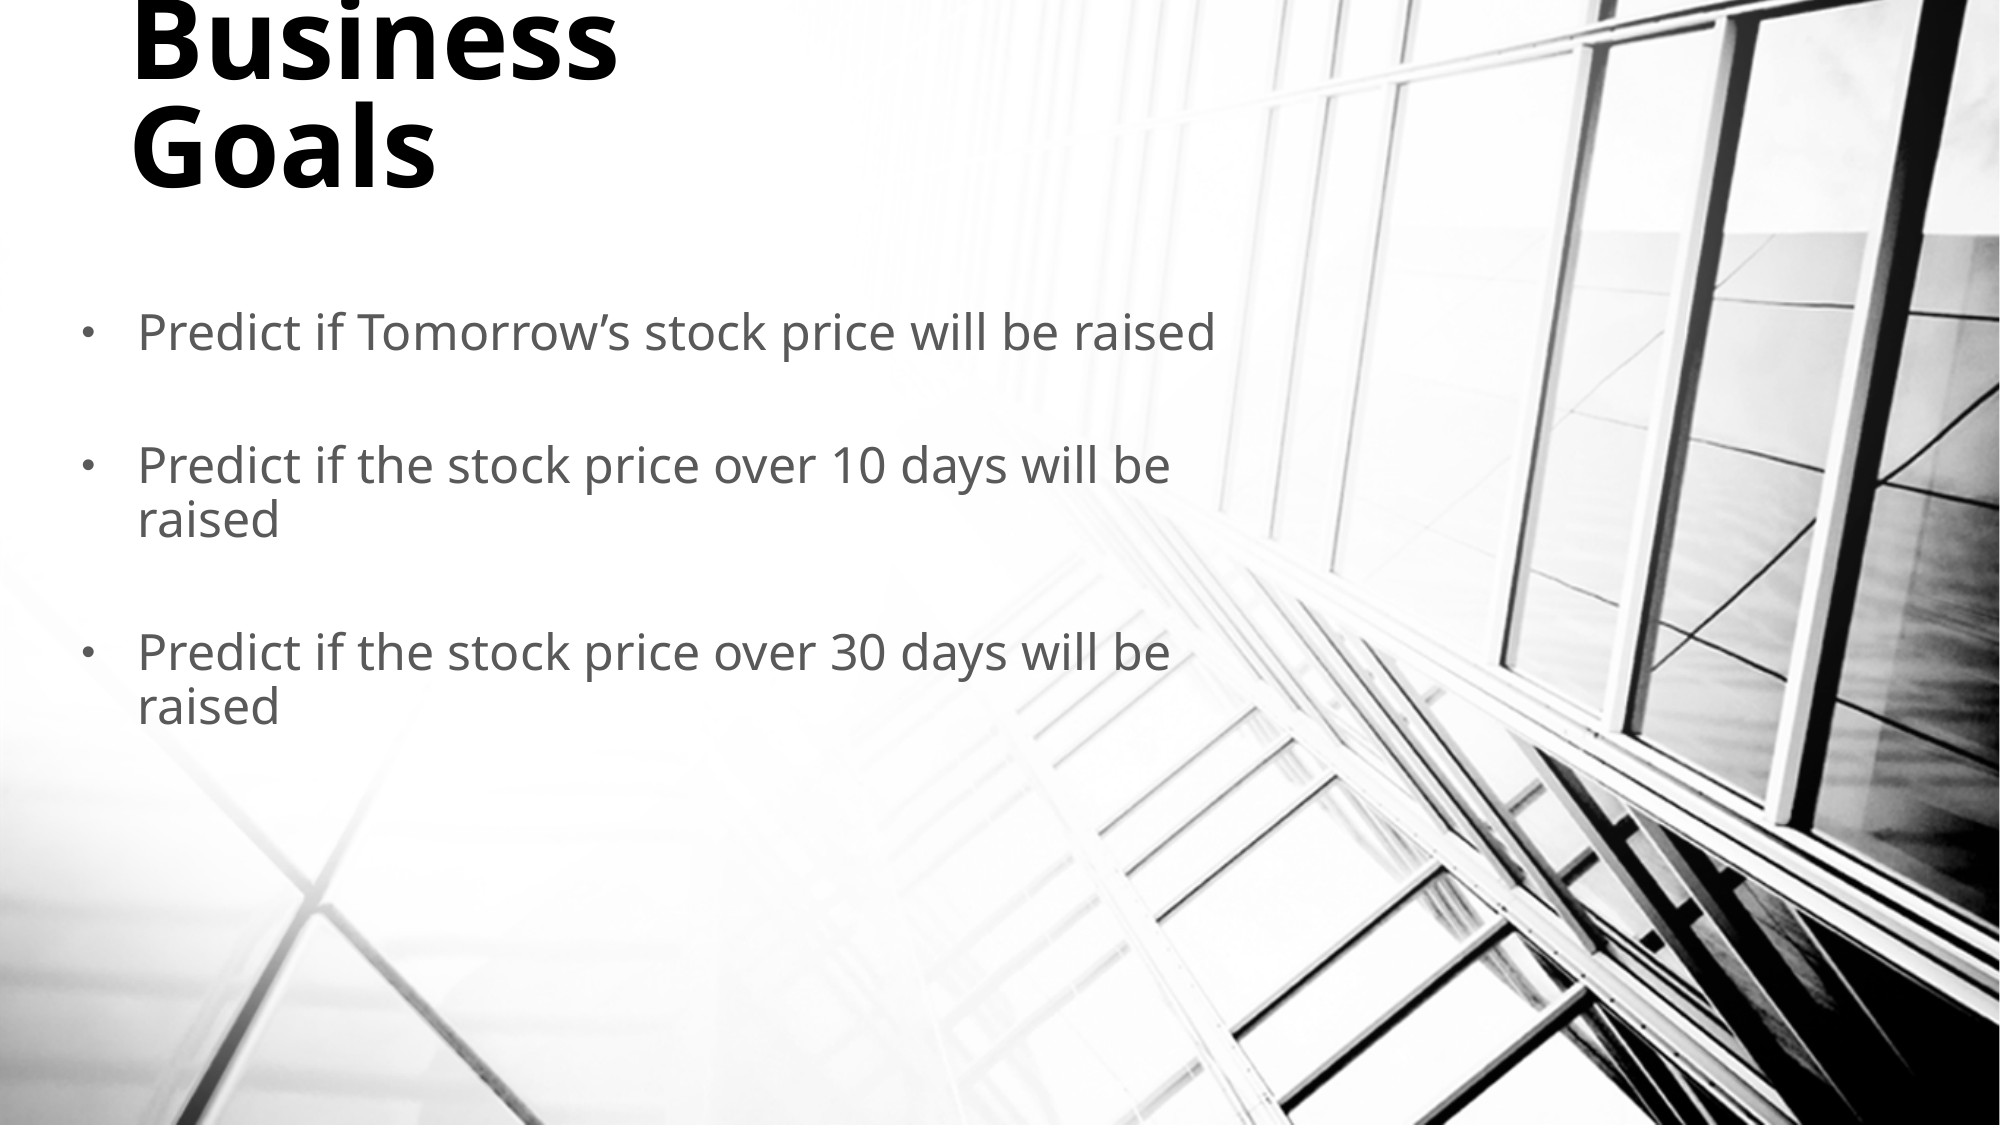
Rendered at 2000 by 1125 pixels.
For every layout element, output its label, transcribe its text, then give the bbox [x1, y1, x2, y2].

title Business Goals [113, 90, 939, 217]
text_box Predict if Tomorrow’s stock price will be raised Predict if the stock price over 10 days will be raised Predict if the stock price over 30 days will be raised [66, 299, 1295, 988]
picture [0, 0, 2000, 1125]
